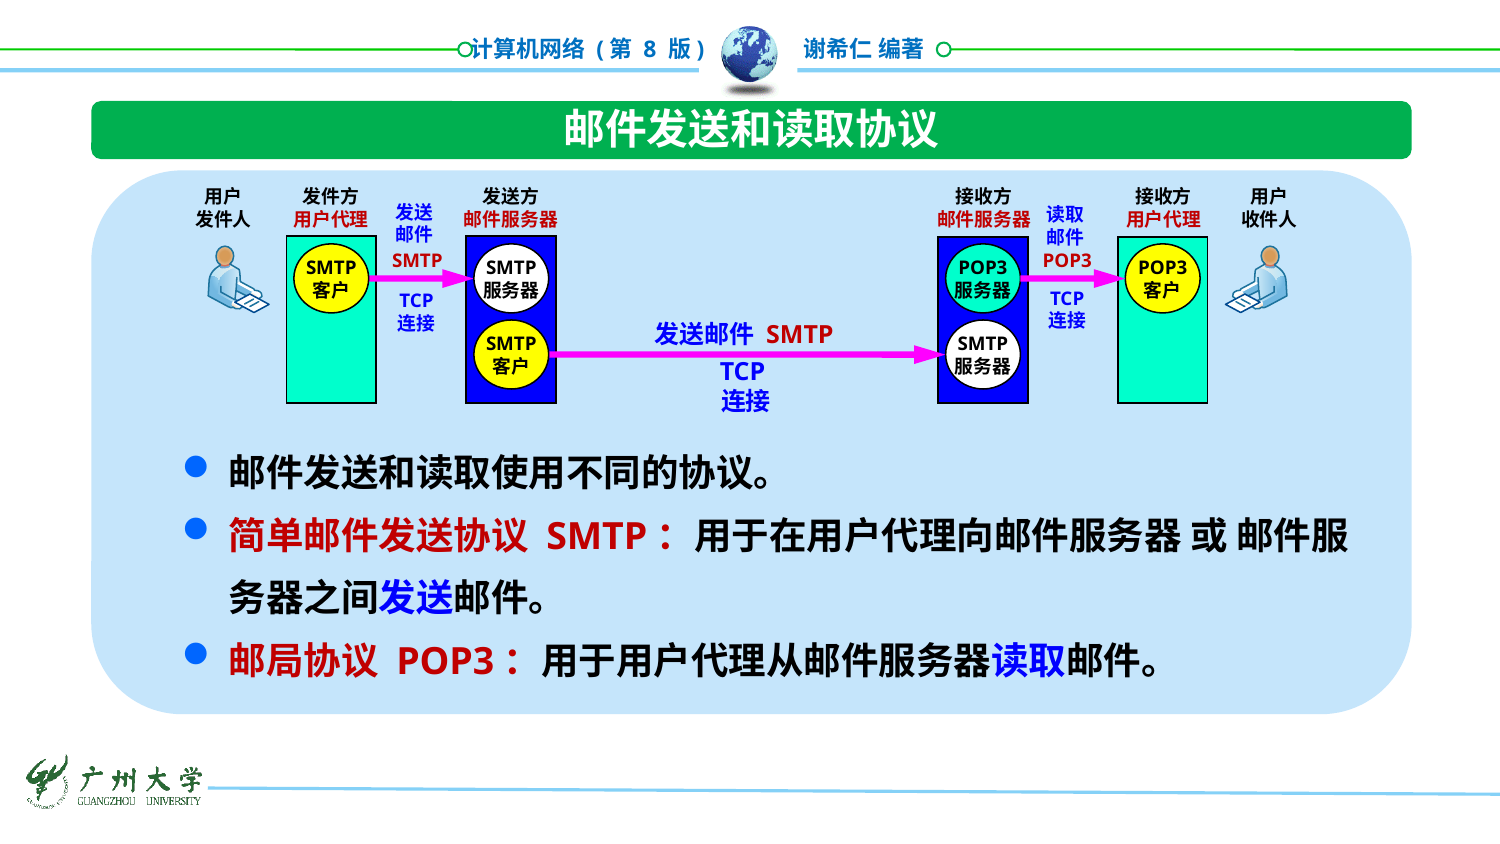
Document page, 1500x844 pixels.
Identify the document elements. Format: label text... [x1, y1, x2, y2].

text_box SMTP 客户 [473, 319, 549, 389]
text_box SMTP 客户 [293, 243, 369, 313]
text_box [787, 348, 946, 361]
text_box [1026, 195, 1109, 280]
picture [719, 24, 779, 95]
text_box [91, 100, 548, 160]
text_box 邮件发送和读取协议 [548, 95, 955, 161]
text_box 接收方 邮件服务器 [922, 177, 1046, 238]
text_box SMTP 服务器 [473, 243, 549, 313]
text_box [286, 238, 377, 403]
text_box [464, 275, 473, 282]
text_box 发送方 邮件服务器 [448, 177, 573, 238]
text_box 发件方 用户代理 [278, 177, 384, 238]
picture [26, 754, 202, 809]
text_box POP3 客户 [1125, 243, 1201, 313]
text_box TCP 连接 [1033, 288, 1101, 339]
text_box [1117, 238, 1208, 403]
text_box [955, 101, 1412, 160]
text_box 邮件发送和读取使用不同的协议。 简单邮件发送协议 SMTP：用于在用户代理向邮件服务器 或 邮件服务器之间发送邮件。 邮局协议 POP3：用于用户代理从邮件服务器读取邮件。 [167, 424, 1374, 689]
text_box TCP 连接 [382, 287, 451, 342]
text_box 用户 发件人 [180, 177, 267, 238]
text_box [89, 168, 1414, 717]
text_box 接收方 用户代理 [1111, 177, 1216, 238]
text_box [202, 240, 275, 324]
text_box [1219, 240, 1293, 324]
text_box POP3 服务器 [945, 243, 1021, 313]
text_box [1112, 274, 1126, 283]
text_box [938, 237, 1028, 403]
text_box 发送邮件 SMTP [639, 311, 849, 354]
text_box TCP 连接 [705, 347, 787, 423]
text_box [374, 192, 461, 280]
text_box SMTP 服务器 [945, 319, 1021, 389]
text_box 用户 收件人 [1226, 177, 1313, 238]
text_box [466, 238, 557, 403]
